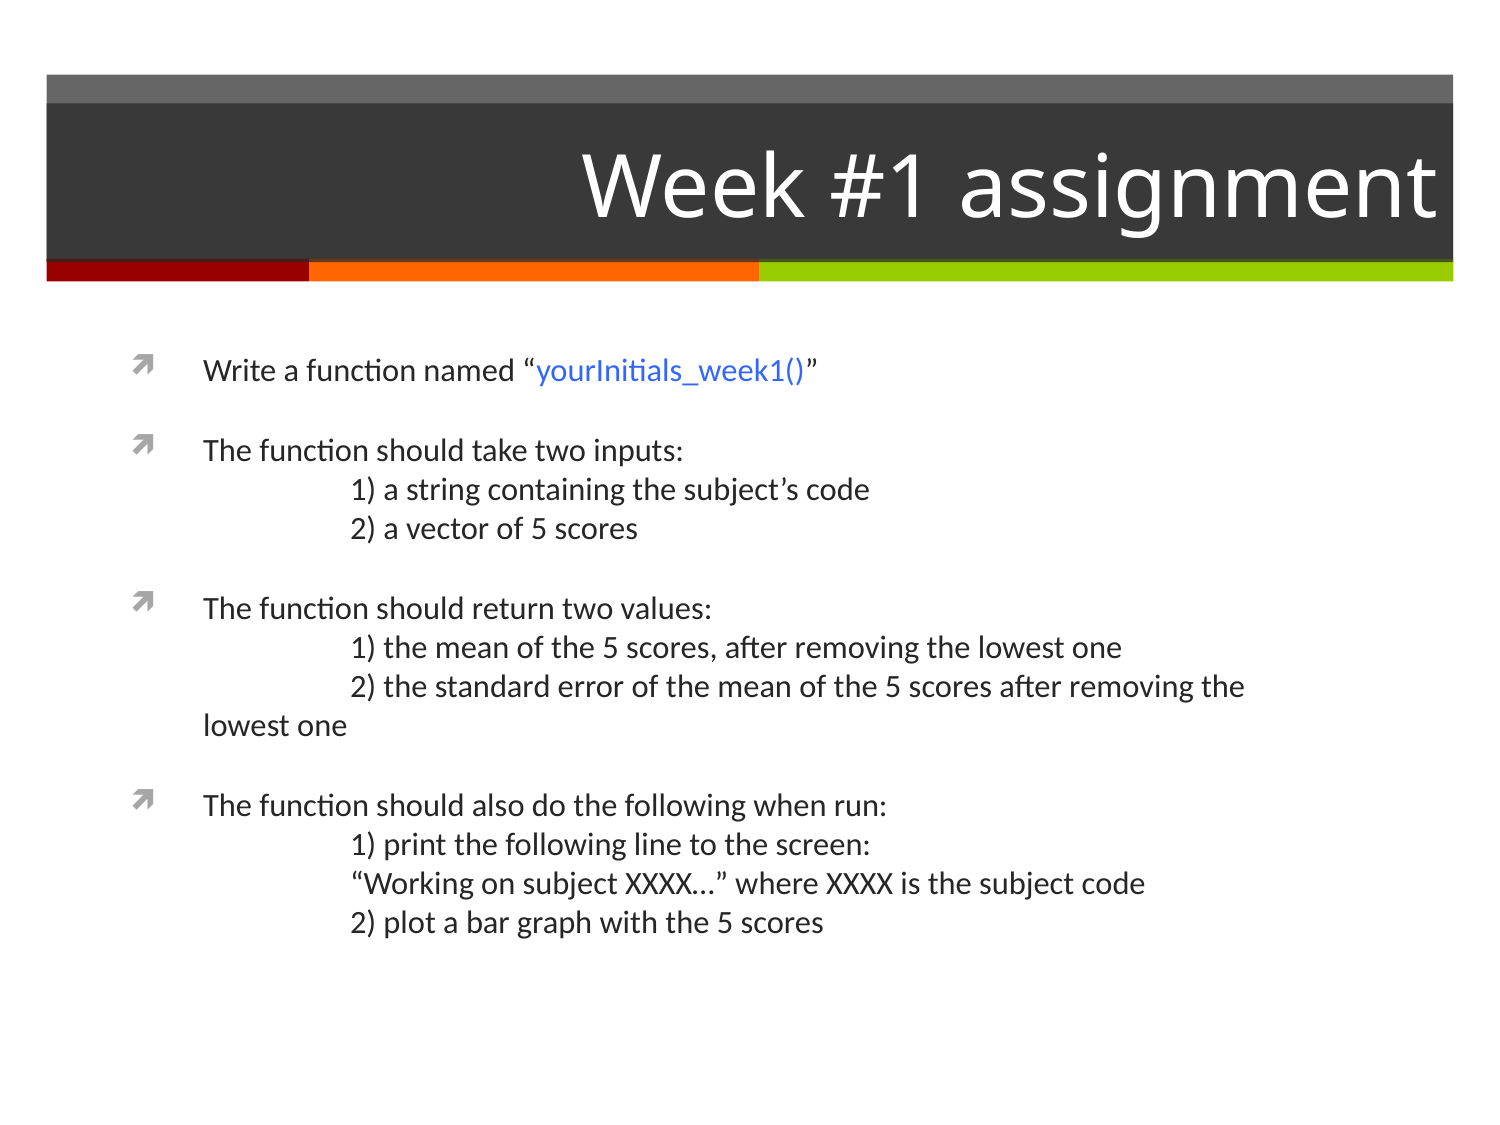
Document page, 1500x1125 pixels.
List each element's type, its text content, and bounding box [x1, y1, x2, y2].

title Week #1 assignment [46, 103, 1454, 263]
list Write a function named “yourInitials_week1()” The function should take two inputs: 1) a string containing the subject’s code 2) a vector of 5 scores The function should return two values: 1) the mean of the 5 scores, after removing the lowest one 2) the standard error of the mean of the 5 scores after removing the lowest one The function should also do the following when run: 1) print the following line to the screen: “Working on subject XXXX…” where XXXX is the subject code 2) plot a bar graph with the 5 scores [115, 341, 1277, 997]
